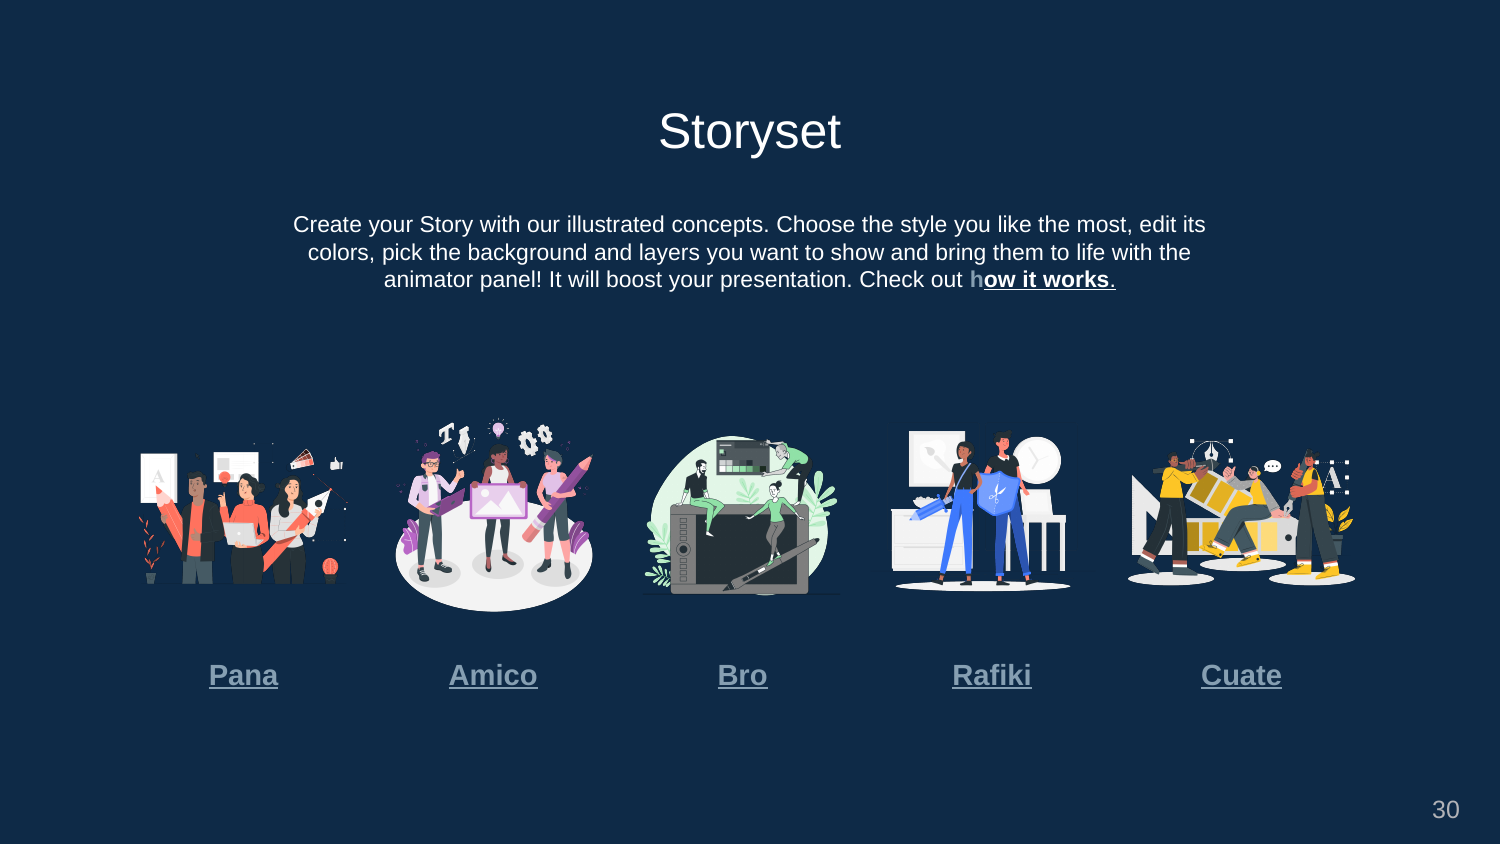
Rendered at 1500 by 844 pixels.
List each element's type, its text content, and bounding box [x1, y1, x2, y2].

text_box Create your Story with our illustrated concepts. Choose the style you like the most, edit its colors, pick the background and layers you want to show and bring them to life with the animator panel! It will boost your presentation. Check out how it works. [257, 194, 1242, 335]
text_box Pana [144, 646, 343, 697]
text_box Bro [643, 646, 842, 697]
text_box Cuate [1142, 646, 1341, 697]
picture [118, 427, 369, 595]
text_box Amico [394, 646, 592, 697]
picture [389, 406, 599, 616]
picture [1101, 412, 1382, 610]
text_box Rafiki [893, 646, 1091, 697]
picture [870, 419, 1096, 604]
title Storyset [117, 83, 1383, 163]
picture [625, 412, 852, 610]
slide_number 30 [1137, 785, 1475, 831]
